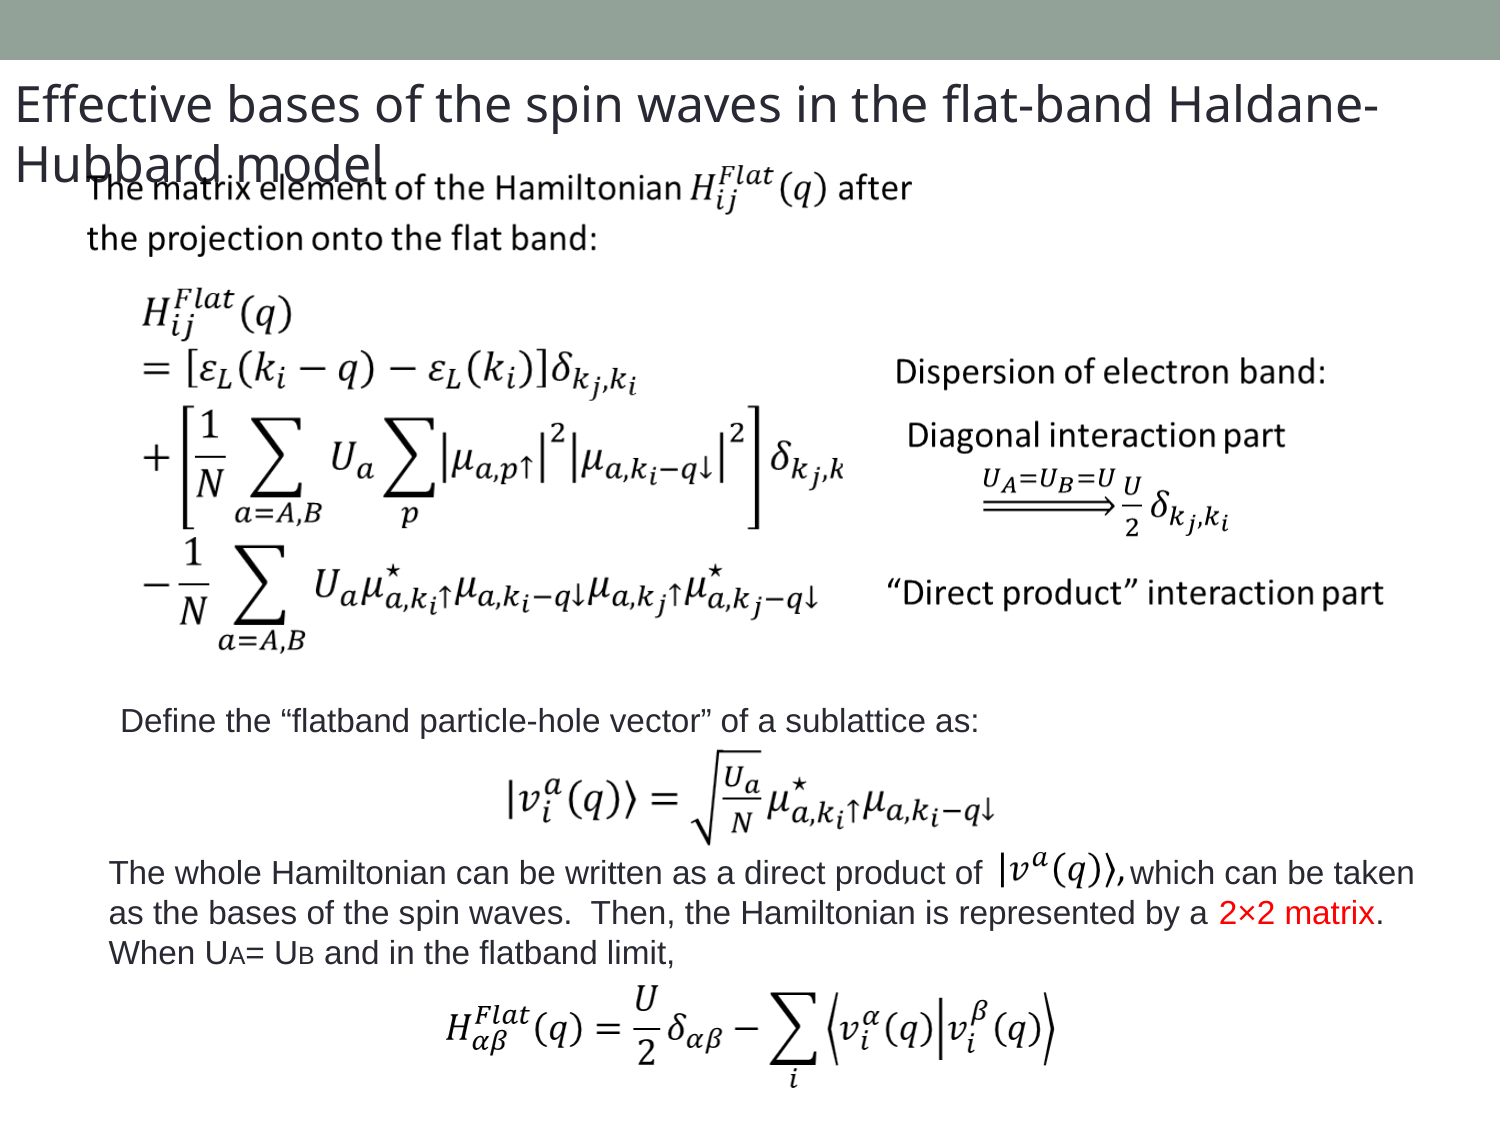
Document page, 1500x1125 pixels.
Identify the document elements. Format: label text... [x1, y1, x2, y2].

text_box Define the “flatband particle-hole vector” of a sublattice as: [105, 691, 1144, 746]
picture [140, 280, 844, 659]
text_box The whole Hamiltonian can be written as a direct product of which can be taken as the bases of the spin waves. Then, the Hamiltonian is represented by a 2×2 matrix. When UA= UB and in the flatband limit, [93, 843, 1465, 979]
picture [869, 550, 1386, 634]
picture [421, 981, 1055, 1098]
picture [503, 740, 1152, 896]
text_box Effective bases of the spin waves in the flat-band Haldane-Hubbard model [0, 64, 1500, 200]
picture [878, 335, 1325, 548]
picture [70, 152, 978, 272]
